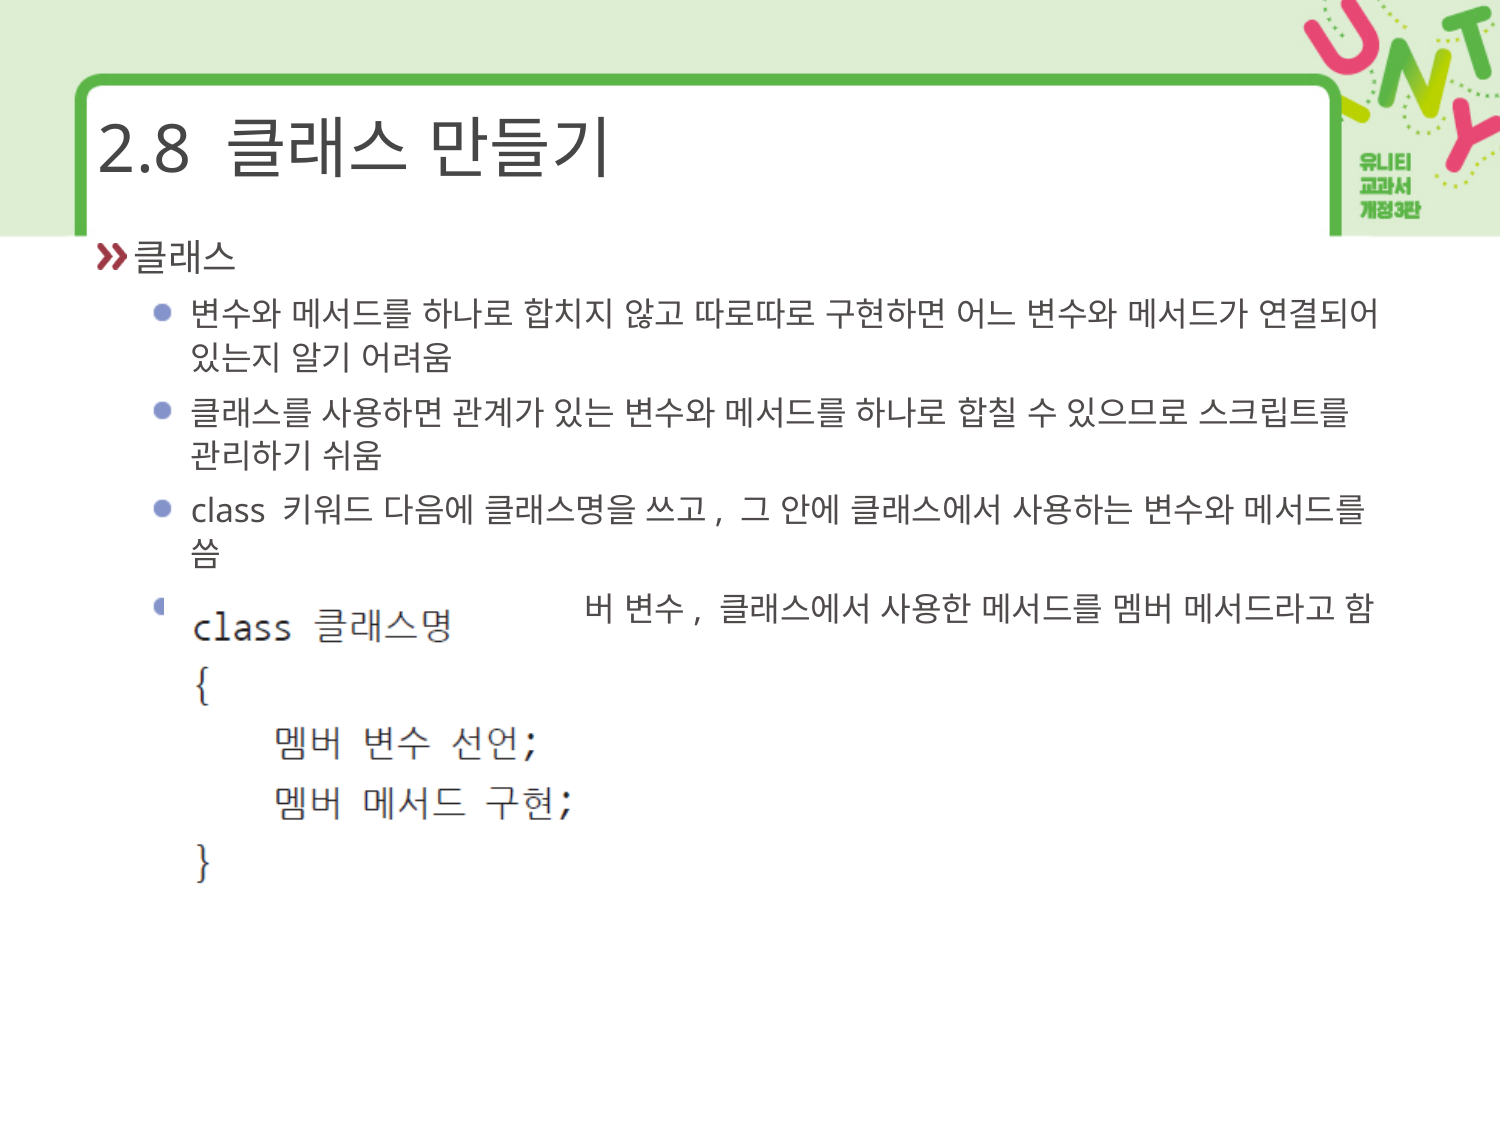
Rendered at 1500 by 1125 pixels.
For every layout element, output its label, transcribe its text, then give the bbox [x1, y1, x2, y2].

list 클래스 변수와 메서드를 하나로 합치지 않고 따로따로 구현하면 어느 변수와 메서드가 연결되어 있는지 알기 어려움 클래스를 사용하면 관계가 있는 변수와 메서드를 하나로 합칠 수 있으므로 스크립트를 관리하기 쉬움 class 키워드 다음에 클래스명을 쓰고, 그 안에 클래스에서 사용하는 변수와 메서드를 씀 클래스에서 사용한 변수를 멤버 변수, 클래스에서 사용한 메서드를 멤버 메서드라고 함 [81, 222, 1412, 1037]
picture [0, 0, 1500, 1125]
title 2.8 클래스 만들기 [82, 61, 1413, 193]
